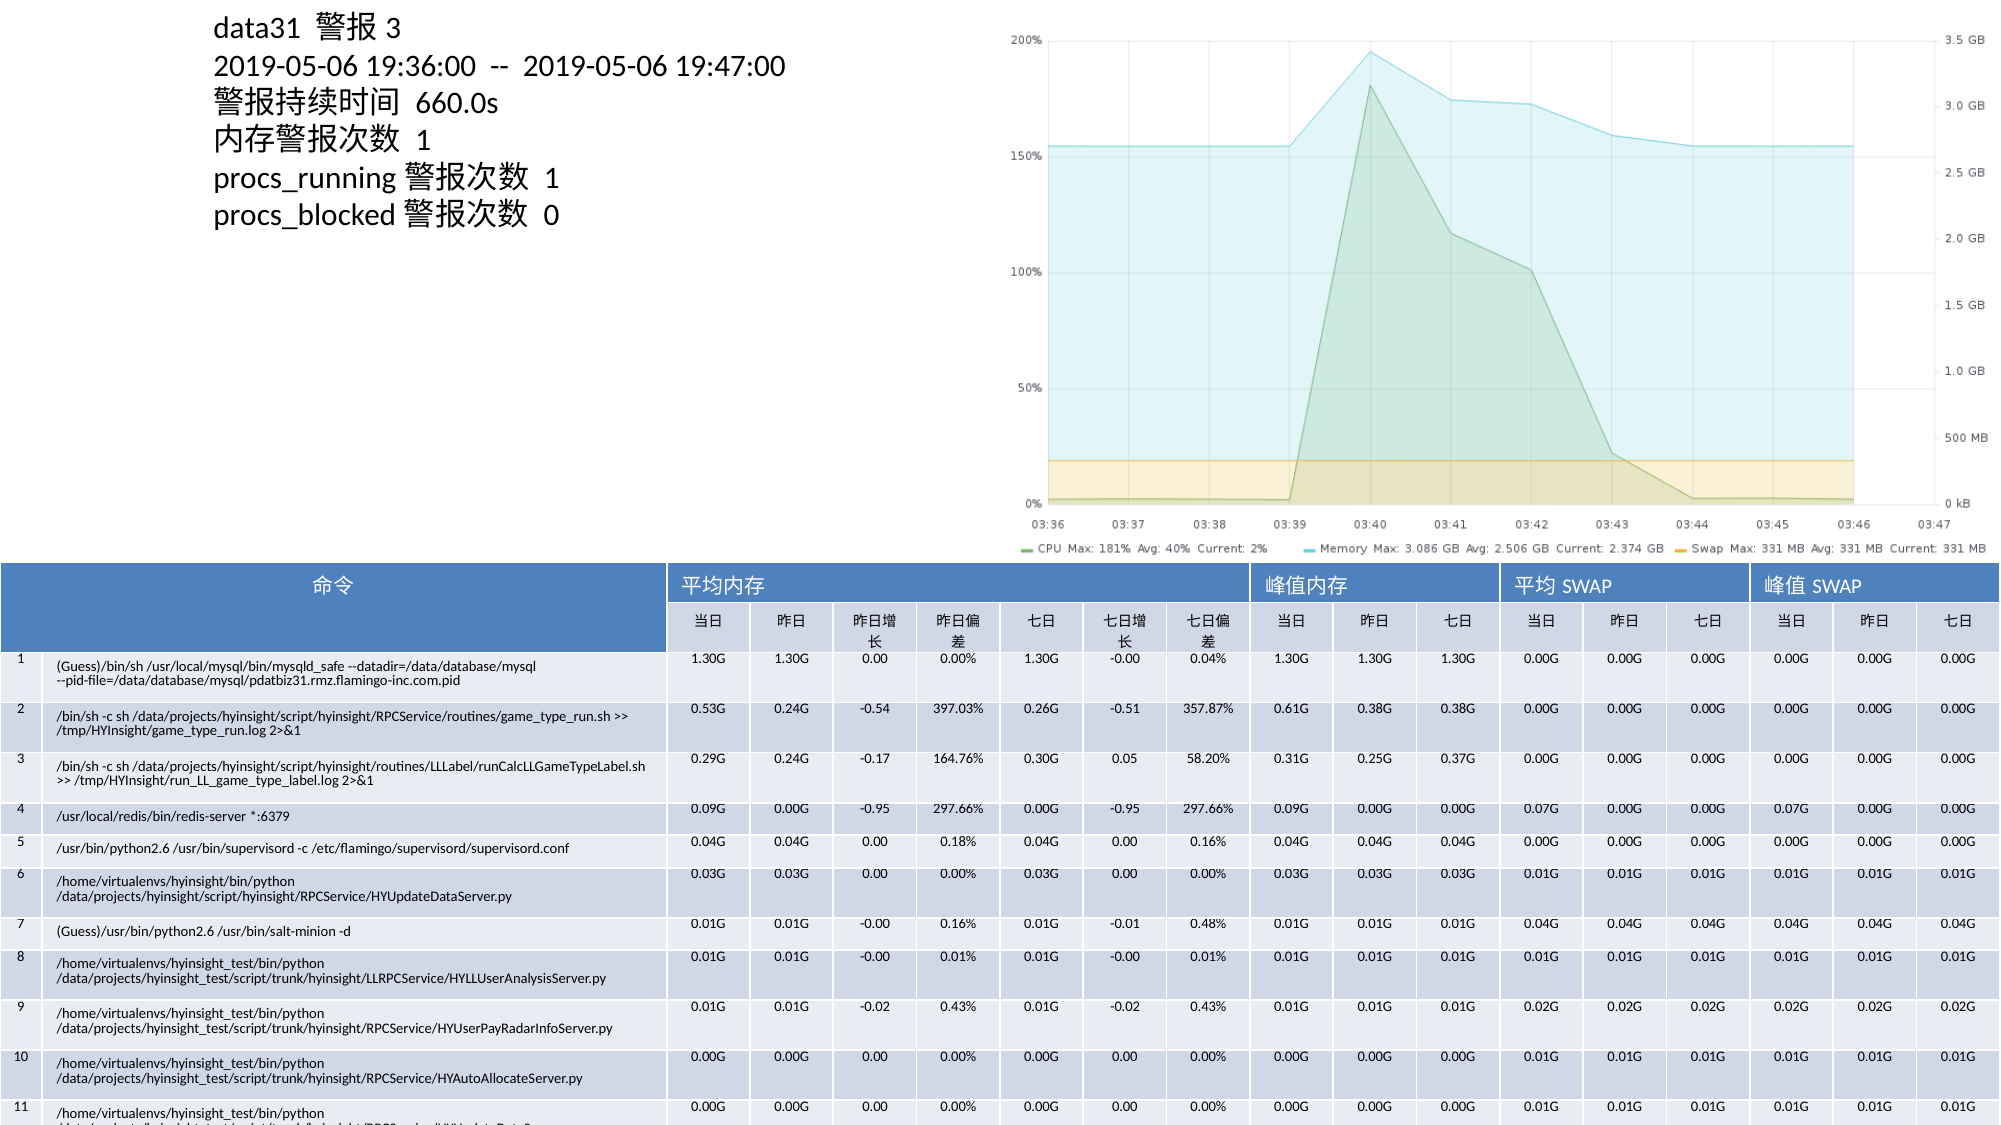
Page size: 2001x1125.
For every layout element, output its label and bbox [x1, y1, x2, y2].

table_cell [668, 703, 749, 752]
table_cell [668, 1101, 749, 1125]
table_cell [834, 1001, 916, 1049]
table_cell [1917, 951, 1999, 999]
table_cell [917, 1101, 999, 1125]
table_cell [1751, 1001, 1832, 1049]
table_cell [1917, 869, 1999, 917]
table_cell [43, 1101, 666, 1125]
table_cell [1, 1001, 41, 1049]
table_cell [1334, 919, 1416, 949]
table_cell [1501, 919, 1582, 949]
table_cell [1584, 703, 1666, 752]
table_cell [1, 951, 41, 999]
table_cell [1251, 804, 1332, 834]
table_cell [1584, 869, 1666, 917]
table_cell [1251, 653, 1332, 702]
table_cell [1334, 1101, 1416, 1125]
table_cell [1001, 1001, 1082, 1049]
table_cell [751, 804, 832, 834]
table_cell [1, 753, 41, 802]
table_cell [1417, 753, 1499, 802]
table_cell [1667, 804, 1749, 834]
table_cell [1334, 836, 1416, 867]
table_cell [1001, 804, 1082, 834]
table_cell [1334, 703, 1416, 752]
table_cell [1167, 919, 1249, 949]
table_cell [751, 1101, 832, 1125]
table_cell [1417, 653, 1499, 702]
table_cell [751, 753, 832, 802]
table_cell [834, 603, 916, 652]
table_cell [1417, 836, 1499, 867]
table_cell [1584, 1101, 1666, 1125]
table_cell [1834, 1051, 1916, 1099]
table_cell [834, 1101, 916, 1125]
table_cell [1501, 1051, 1582, 1099]
table_cell [1584, 1051, 1666, 1099]
table_cell [1667, 1001, 1749, 1049]
table_cell [1584, 653, 1666, 702]
table_cell [751, 836, 832, 867]
table_cell [917, 1001, 999, 1049]
table_cell [1001, 1101, 1082, 1125]
table_cell [668, 1001, 749, 1049]
table_cell [1667, 1051, 1749, 1099]
table_cell [1, 919, 41, 949]
table_cell [1084, 1051, 1166, 1099]
table_cell [668, 804, 749, 834]
table_cell [1084, 753, 1166, 802]
table_cell [1167, 603, 1249, 652]
table_cell [1501, 836, 1582, 867]
table_cell [751, 1001, 832, 1049]
table_cell [1167, 951, 1249, 999]
table_cell [1834, 1001, 1916, 1049]
table_cell [1084, 1001, 1166, 1049]
table_cell [1501, 603, 1582, 652]
table_cell [1334, 653, 1416, 702]
table_header [1, 563, 666, 652]
table_cell [751, 919, 832, 949]
table_cell [1334, 753, 1416, 802]
table_cell [1001, 951, 1082, 999]
table_cell [43, 836, 666, 867]
table_cell [668, 603, 749, 652]
table_cell [1084, 1101, 1166, 1125]
table_cell [1751, 603, 1832, 652]
table_cell [917, 919, 999, 949]
table_cell [1251, 753, 1332, 802]
table_cell [751, 869, 832, 917]
table_cell [1667, 869, 1749, 917]
table_cell [1501, 1001, 1582, 1049]
table_cell [1, 869, 41, 917]
table_cell [1167, 1001, 1249, 1049]
table_cell [1584, 753, 1666, 802]
table_cell [1751, 869, 1832, 917]
table_cell [1751, 836, 1832, 867]
table_cell [834, 653, 916, 702]
table_cell [1584, 836, 1666, 867]
table_cell [1751, 703, 1832, 752]
table_cell [917, 804, 999, 834]
table_cell [43, 804, 666, 834]
table_cell [1084, 703, 1166, 752]
table_cell [1501, 753, 1582, 802]
table_cell [1084, 653, 1166, 702]
table_cell [1251, 703, 1332, 752]
table_cell [1001, 1051, 1082, 1099]
table_cell [1501, 1101, 1582, 1125]
table_cell [1834, 804, 1916, 834]
table_cell [1834, 951, 1916, 999]
table_cell [1501, 703, 1582, 752]
table_cell [1, 703, 41, 752]
table_cell [1334, 951, 1416, 999]
table_cell [1001, 869, 1082, 917]
table_cell [917, 869, 999, 917]
table_cell [1251, 1051, 1332, 1099]
table_cell [1667, 703, 1749, 752]
table_cell [1667, 603, 1749, 652]
table_cell [1001, 919, 1082, 949]
table_cell [1501, 653, 1582, 702]
table_cell [917, 753, 999, 802]
table_cell [917, 951, 999, 999]
table_cell [1167, 836, 1249, 867]
table_cell [1084, 919, 1166, 949]
table_cell [43, 1001, 666, 1049]
table_cell [1751, 653, 1832, 702]
table_cell [1667, 836, 1749, 867]
table_cell [1834, 753, 1916, 802]
table_cell [751, 703, 832, 752]
table_header [668, 563, 1249, 602]
table_cell [1334, 603, 1416, 652]
table_cell [1917, 753, 1999, 802]
table_cell [917, 603, 999, 652]
table_cell [1084, 951, 1166, 999]
table_cell [1, 653, 41, 702]
table_cell [1167, 804, 1249, 834]
table_cell [1917, 603, 1999, 652]
table_cell [1001, 603, 1082, 652]
table_cell [1917, 1051, 1999, 1099]
table_cell [1417, 919, 1499, 949]
table_cell [43, 703, 666, 752]
table_cell [43, 869, 666, 917]
table_cell [1584, 951, 1666, 999]
table_cell [1834, 919, 1916, 949]
table_cell [917, 1051, 999, 1099]
table_cell [1751, 919, 1832, 949]
table_cell [1667, 753, 1749, 802]
table_cell [1417, 603, 1499, 652]
table_cell [1917, 804, 1999, 834]
table_cell [1417, 1101, 1499, 1125]
table_cell [668, 919, 749, 949]
table_cell [1001, 653, 1082, 702]
table_cell [1667, 919, 1749, 949]
table_cell [1251, 1001, 1332, 1049]
table_cell [1917, 1101, 1999, 1125]
table_cell [1167, 653, 1249, 702]
table_cell [1251, 951, 1332, 999]
table_cell [1251, 836, 1332, 867]
table_cell [1084, 603, 1166, 652]
table_header [1251, 563, 1499, 602]
table_cell [1334, 1051, 1416, 1099]
table_cell [1667, 1101, 1749, 1125]
table_cell [1834, 836, 1916, 867]
table_cell [751, 653, 832, 702]
table_cell [1, 1051, 41, 1099]
table_cell [1834, 869, 1916, 917]
table_cell [1001, 836, 1082, 867]
table_cell [1584, 804, 1666, 834]
table_cell [917, 703, 999, 752]
table_cell [1917, 653, 1999, 702]
table_cell [1584, 603, 1666, 652]
table_cell [43, 951, 666, 999]
table_cell [1167, 1101, 1249, 1125]
table_cell [834, 703, 916, 752]
table_cell [1917, 919, 1999, 949]
table_cell [1751, 804, 1832, 834]
table_cell [43, 1051, 666, 1099]
table_cell [1917, 703, 1999, 752]
table_cell [1501, 951, 1582, 999]
table_cell [1167, 703, 1249, 752]
table_cell [834, 869, 916, 917]
table_cell [751, 603, 832, 652]
table_cell [751, 951, 832, 999]
table_cell [1417, 1001, 1499, 1049]
table_cell [1834, 603, 1916, 652]
table_cell [1, 836, 41, 867]
picture [999, 0, 2000, 563]
table_cell [668, 1051, 749, 1099]
table_cell [1501, 869, 1582, 917]
table_cell [1251, 1101, 1332, 1125]
table_cell [43, 919, 666, 949]
table_cell [1334, 869, 1416, 917]
table_cell [1, 804, 41, 834]
table_cell [1834, 1101, 1916, 1125]
table_cell [1417, 1051, 1499, 1099]
table_cell [668, 653, 749, 702]
table_cell [43, 753, 666, 802]
table_cell [1834, 703, 1916, 752]
table_cell [917, 653, 999, 702]
table_cell [1334, 1001, 1416, 1049]
table_cell [1751, 753, 1832, 802]
table_cell [1917, 836, 1999, 867]
table_cell [1084, 836, 1166, 867]
table_cell [668, 869, 749, 917]
table_cell [1834, 653, 1916, 702]
table_cell [1084, 804, 1166, 834]
table_cell [1001, 753, 1082, 802]
table_cell [1417, 703, 1499, 752]
table_cell [668, 951, 749, 999]
table_cell [1584, 919, 1666, 949]
table_cell [834, 836, 916, 867]
table_cell [1751, 1051, 1832, 1099]
table_cell [1167, 753, 1249, 802]
table_cell [834, 919, 916, 949]
table_cell [1667, 653, 1749, 702]
table_header [1751, 563, 1999, 602]
table_cell [1751, 951, 1832, 999]
table_cell [834, 1051, 916, 1099]
table_cell [1001, 703, 1082, 752]
table_cell [834, 804, 916, 834]
table_cell [1501, 804, 1582, 834]
table_cell [1417, 951, 1499, 999]
table_cell [668, 753, 749, 802]
table_header [1501, 563, 1749, 602]
table_cell [1751, 1101, 1832, 1125]
table_cell [1417, 869, 1499, 917]
table_cell [1584, 1001, 1666, 1049]
table_cell [1251, 603, 1332, 652]
table_cell [1251, 869, 1332, 917]
table_cell [834, 753, 916, 802]
table_cell [1084, 869, 1166, 917]
table_cell [917, 836, 999, 867]
table_cell [1, 1101, 41, 1125]
table_cell [1417, 804, 1499, 834]
table_cell [1917, 1001, 1999, 1049]
table_cell [751, 1051, 832, 1099]
table_cell [1167, 1051, 1249, 1099]
table_cell [668, 836, 749, 867]
table_cell [1251, 919, 1332, 949]
table_cell [834, 951, 916, 999]
table_cell [1167, 869, 1249, 917]
text_box [198, 0, 802, 277]
table_cell [1667, 951, 1749, 999]
table_cell [1334, 804, 1416, 834]
table_cell [43, 653, 666, 702]
